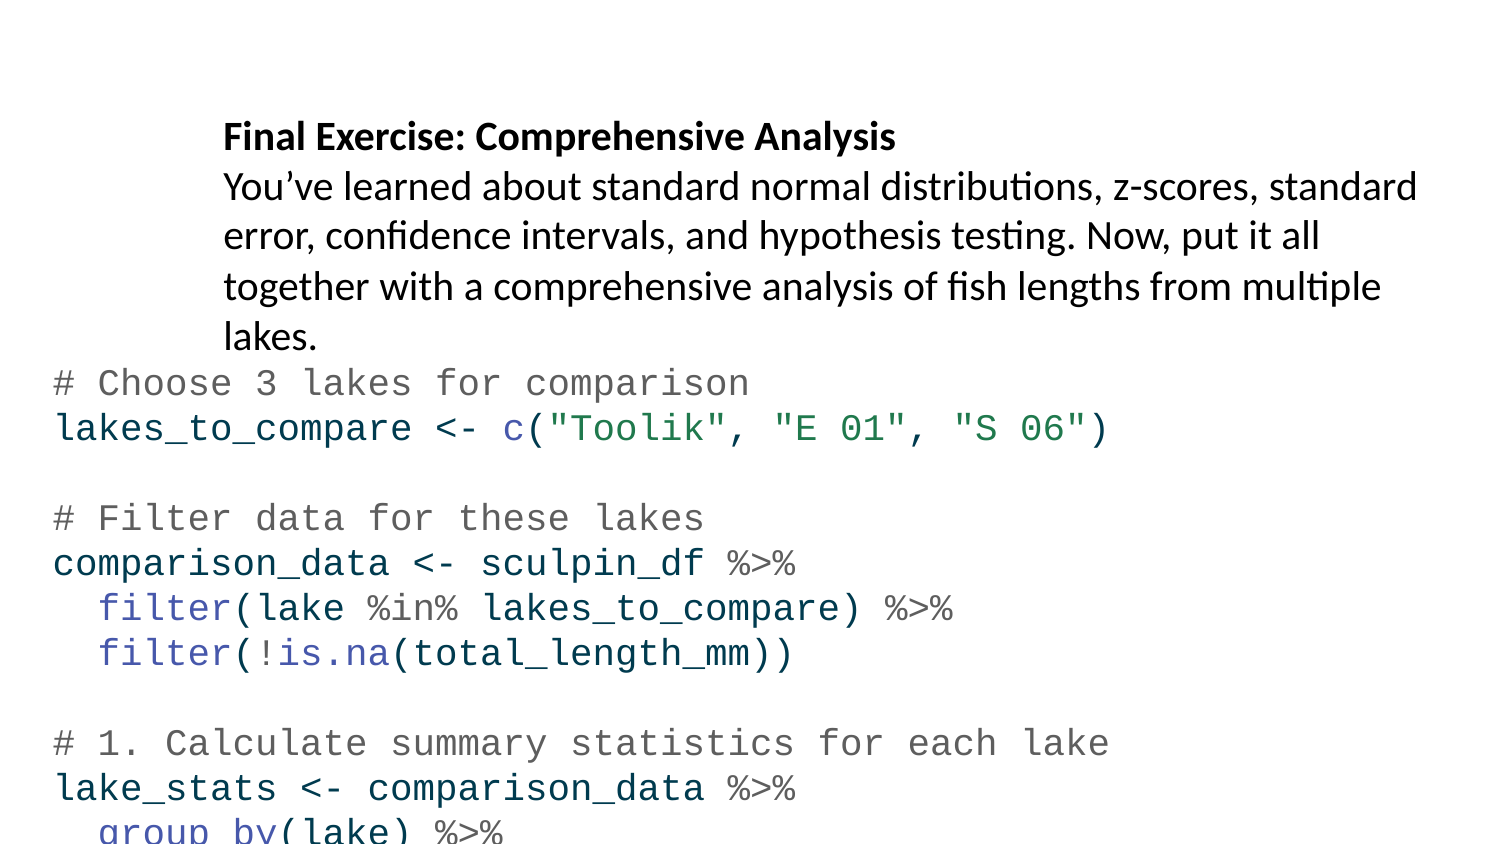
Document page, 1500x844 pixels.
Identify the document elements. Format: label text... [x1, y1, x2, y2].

list Final Exercise: Comprehensive Analysis You’ve learned about standard normal distributions, z-scores, standard error, confidence intervals, and hypothesis testing. Now, put it all together with a comprehensive analysis of fish lengths from multiple lakes. # Choose 3 lakes for comparison lakes_to_compare <- c("Toolik", "E 01", "S 06") # Filter data for these lakes comparison_data <- sculpin_df %>% filter(lake %in% lakes_to_compare) %>% filter(!is.na(total_length_mm)) # 1. Calculate summary statistics for each lake lake_stats <- comparison_data %>% group_by(lake) %>% summarize( mean_length = mean(total_length_mm, na.rm = TRUE), sd_length = sd(total_length_mm, na.rm = TRUE), n = sum(!is.na(total_length_mm)), se_length = sd_length / sqrt(n), ci_lower = mean_length - qt(0.975, n-1) * se_length, ci_upper = mean_length + qt(0.975, n-1) * se_length ) # Display the summary statistics lake_stats # A tibble: 3 × 7 lake mean_length sd_length n se_length ci_lower ci_upper <chr> <dbl> <dbl> <int> <dbl> <dbl> <dbl> 1 E 01 58.2 15.3 79 1.72 54.8 61.6 2 S 06 54.0 10.9 132 0.949 52.1 55.9 3 Toolik 51.7 12.0 208 0.834 50.1 53.3 # 2. Create boxplots to visualize the distributions comparison_data %>% ggplot(aes(x = lake, y = total_length_mm, fill = lake)) + geom_boxplot() + labs( title = "Fish Length Distributions Across Lakes", x = "Lake", y = "Length (mm)" ) + theme_minimal() # 3. Perform t-test comparing each lake to the other - this is NOT what you should do and we will show how later on but its practice Based on this analysis, write a short summary of your findings: 1. Are there significant differences in fish lengths between the lakes? 2. Which lakes have the largest and smallest fish on average? 3. How do the confidence intervals compare across lakes? 4. What might explain these differences in fish lengths between lakes? [0, 100, 1492, 743]
